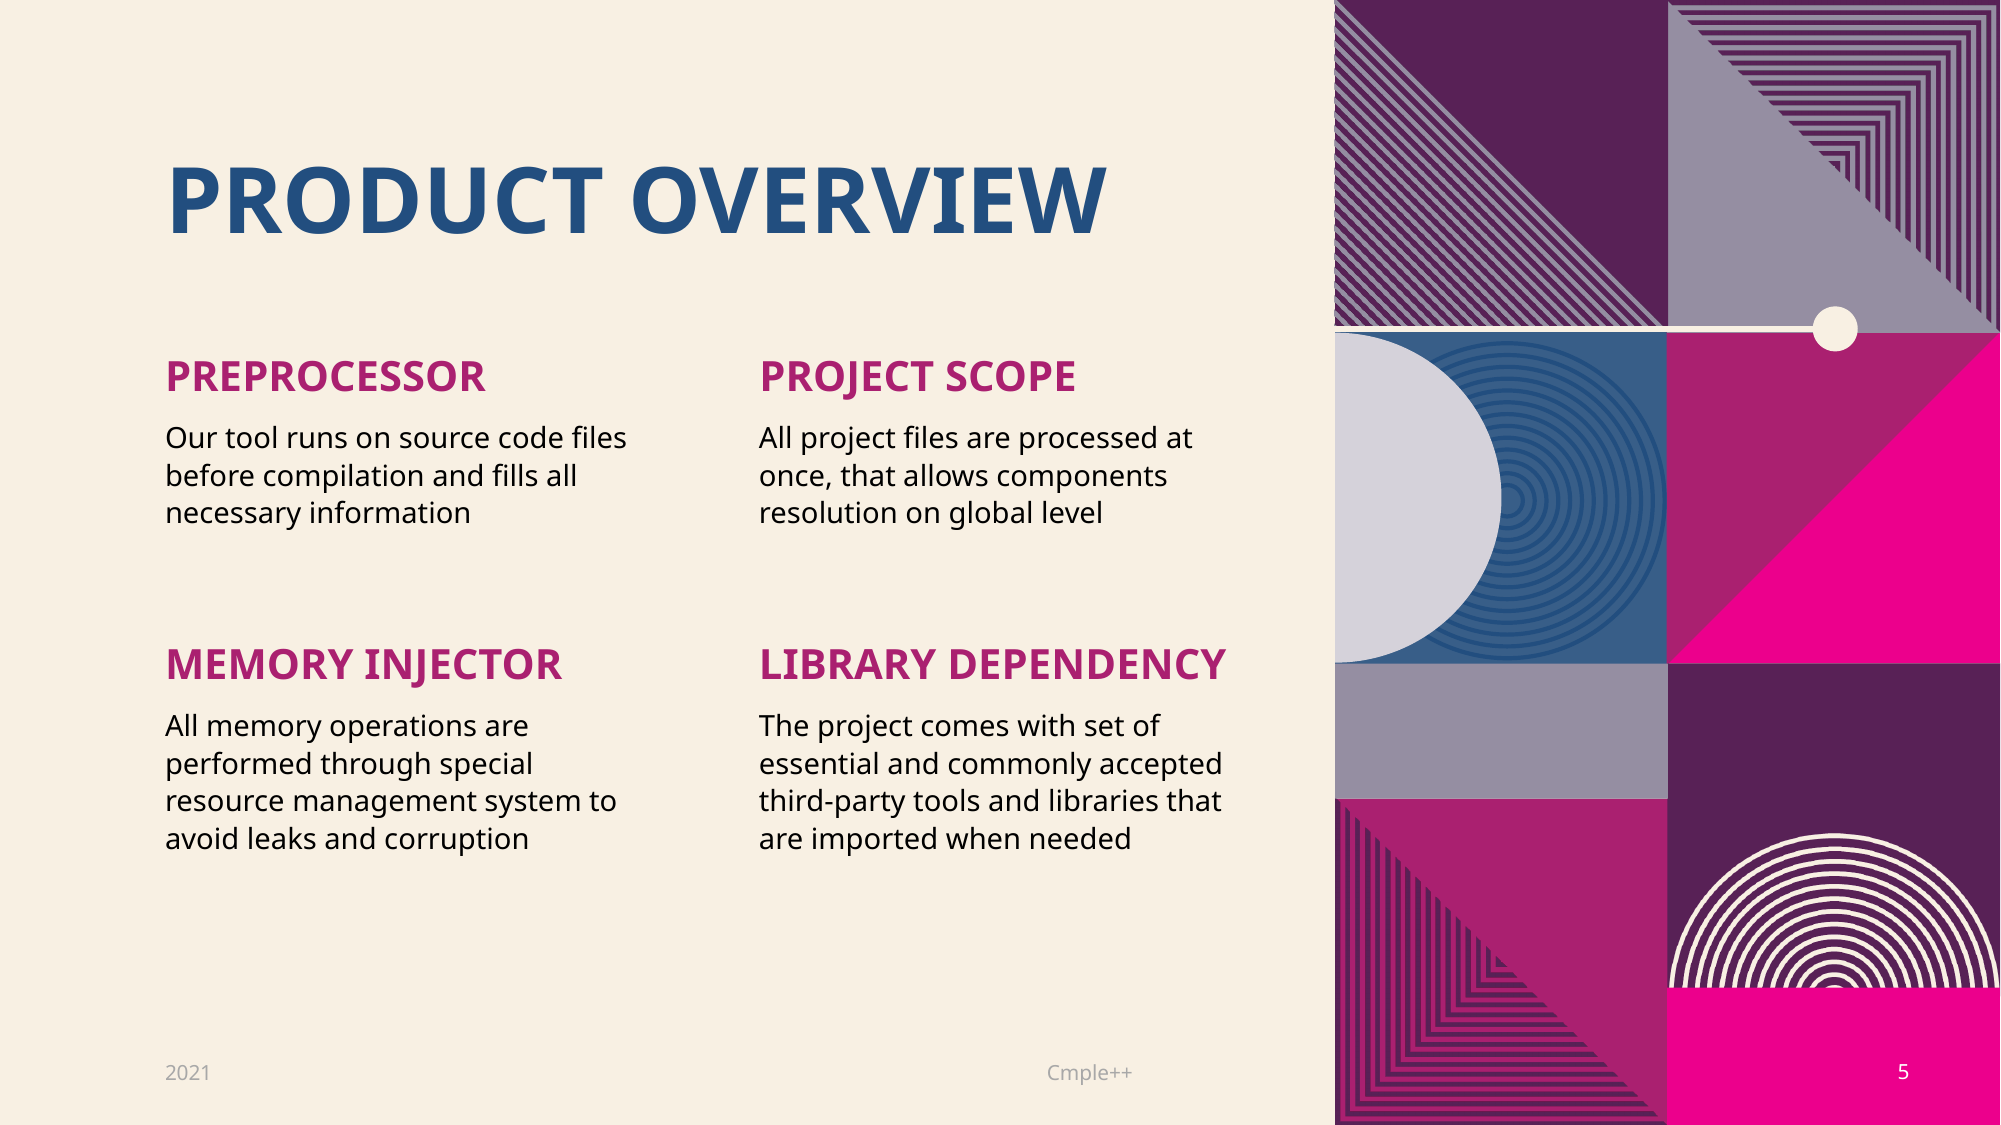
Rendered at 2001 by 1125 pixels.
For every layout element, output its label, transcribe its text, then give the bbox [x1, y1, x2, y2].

slide_number 2021 [150, 1042, 330, 1103]
picture [1669, 0, 2001, 333]
footer Cmple++ [902, 1042, 1278, 1103]
list Memory injector [150, 630, 675, 690]
list PROJECT SCOPE [744, 341, 1270, 402]
list Our tool runs on source code files before compilation and fills all necessary information [150, 409, 675, 605]
list All project files are processed at once, that allows components resolution on global level [743, 409, 1269, 605]
list All memory operations are performed through special resource management system to avoid leaks and corruption [150, 697, 675, 885]
slide_number 5 [1849, 1042, 1925, 1103]
list The project comes with set of essential and commonly accepted third-party tools and libraries that are imported when needed [743, 697, 1269, 885]
list Preprocessor [150, 341, 675, 402]
list Library dependency [743, 630, 1269, 690]
picture [1335, 799, 2000, 1125]
title PRODUCT OVERVIEW [150, 146, 1266, 365]
picture [1334, 0, 1668, 326]
